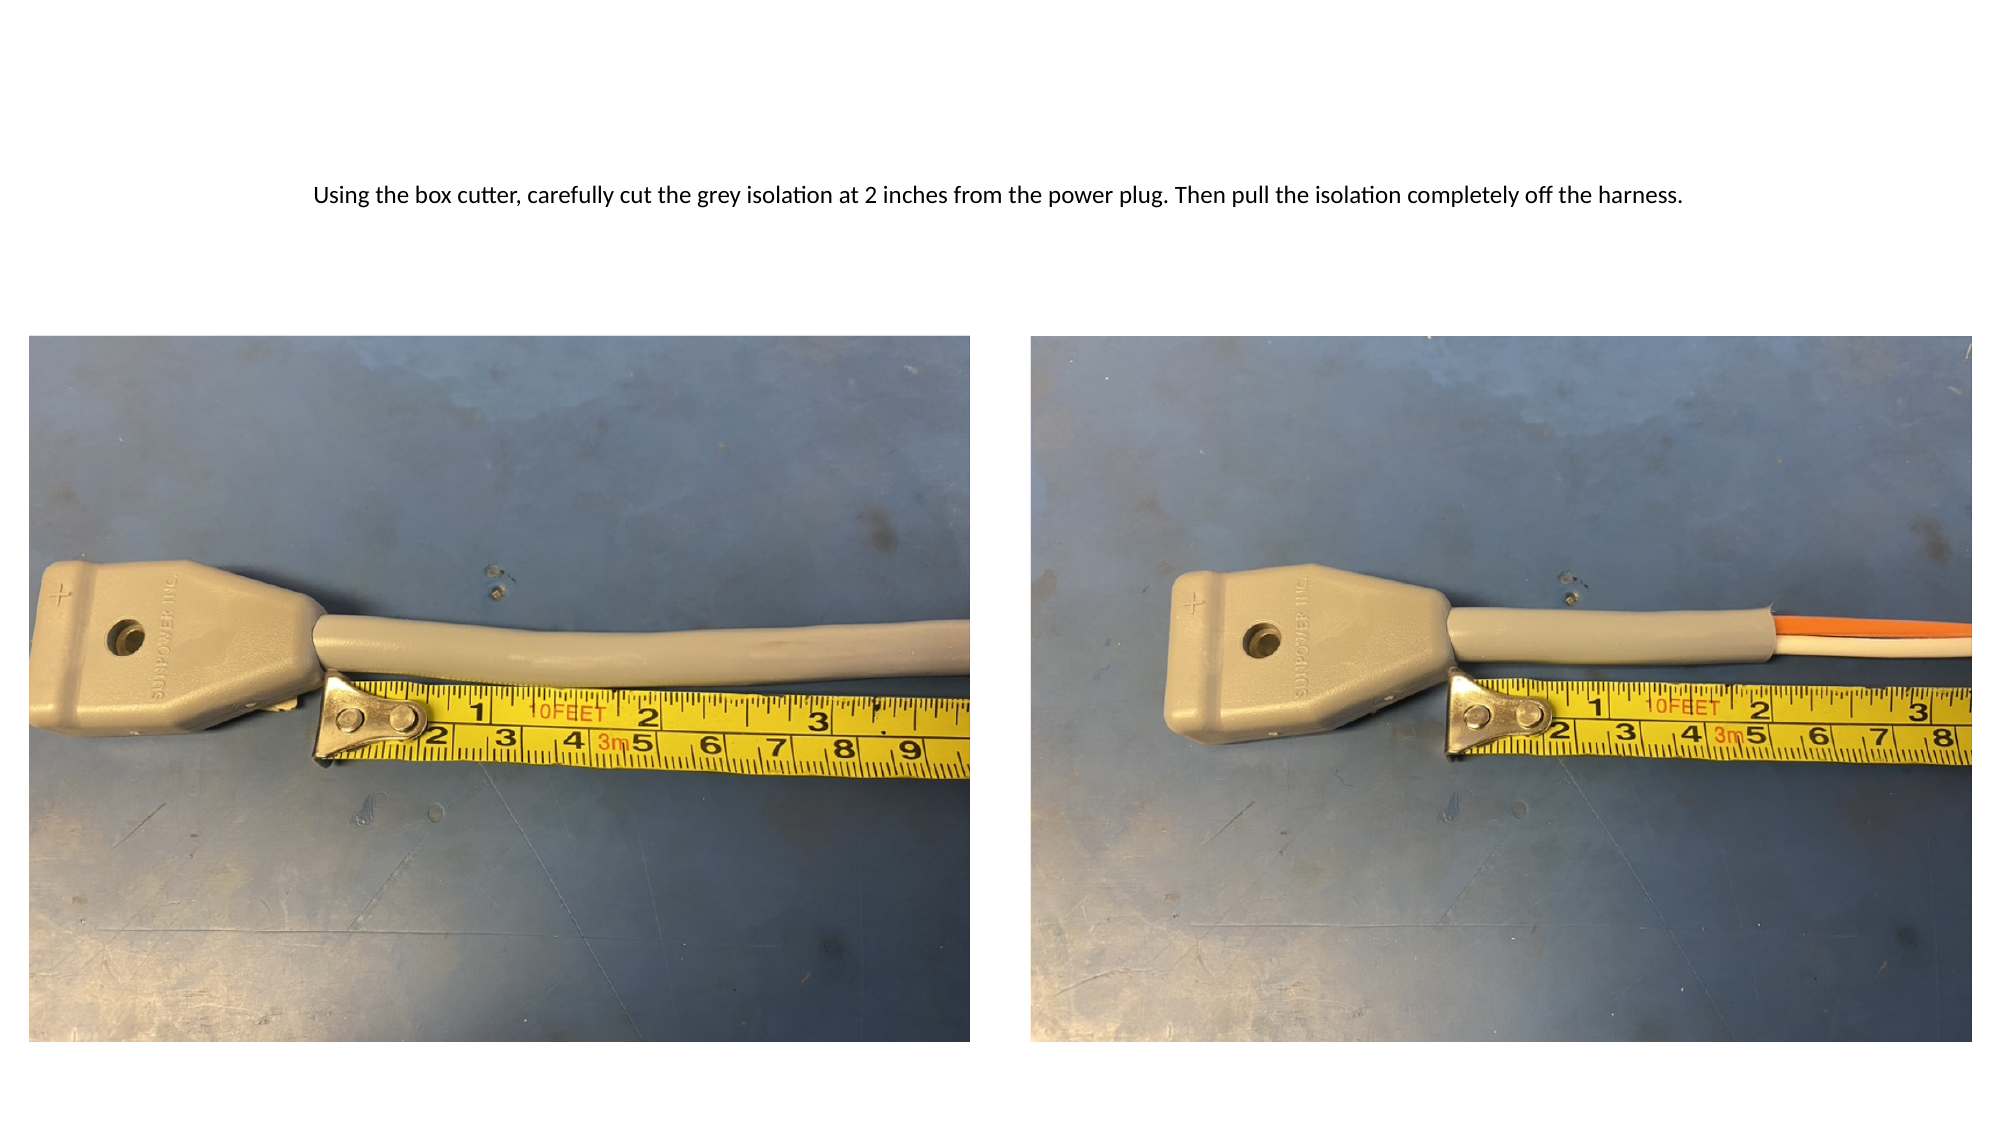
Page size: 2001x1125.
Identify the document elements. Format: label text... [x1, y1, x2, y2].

picture [30, 217, 969, 1125]
picture [1032, 217, 1971, 1125]
text_box Using the box cutter, carefully cut the grey isolation at 2 inches from the power plug. Then pull the isolation completely off the harness. [298, 171, 1702, 216]
